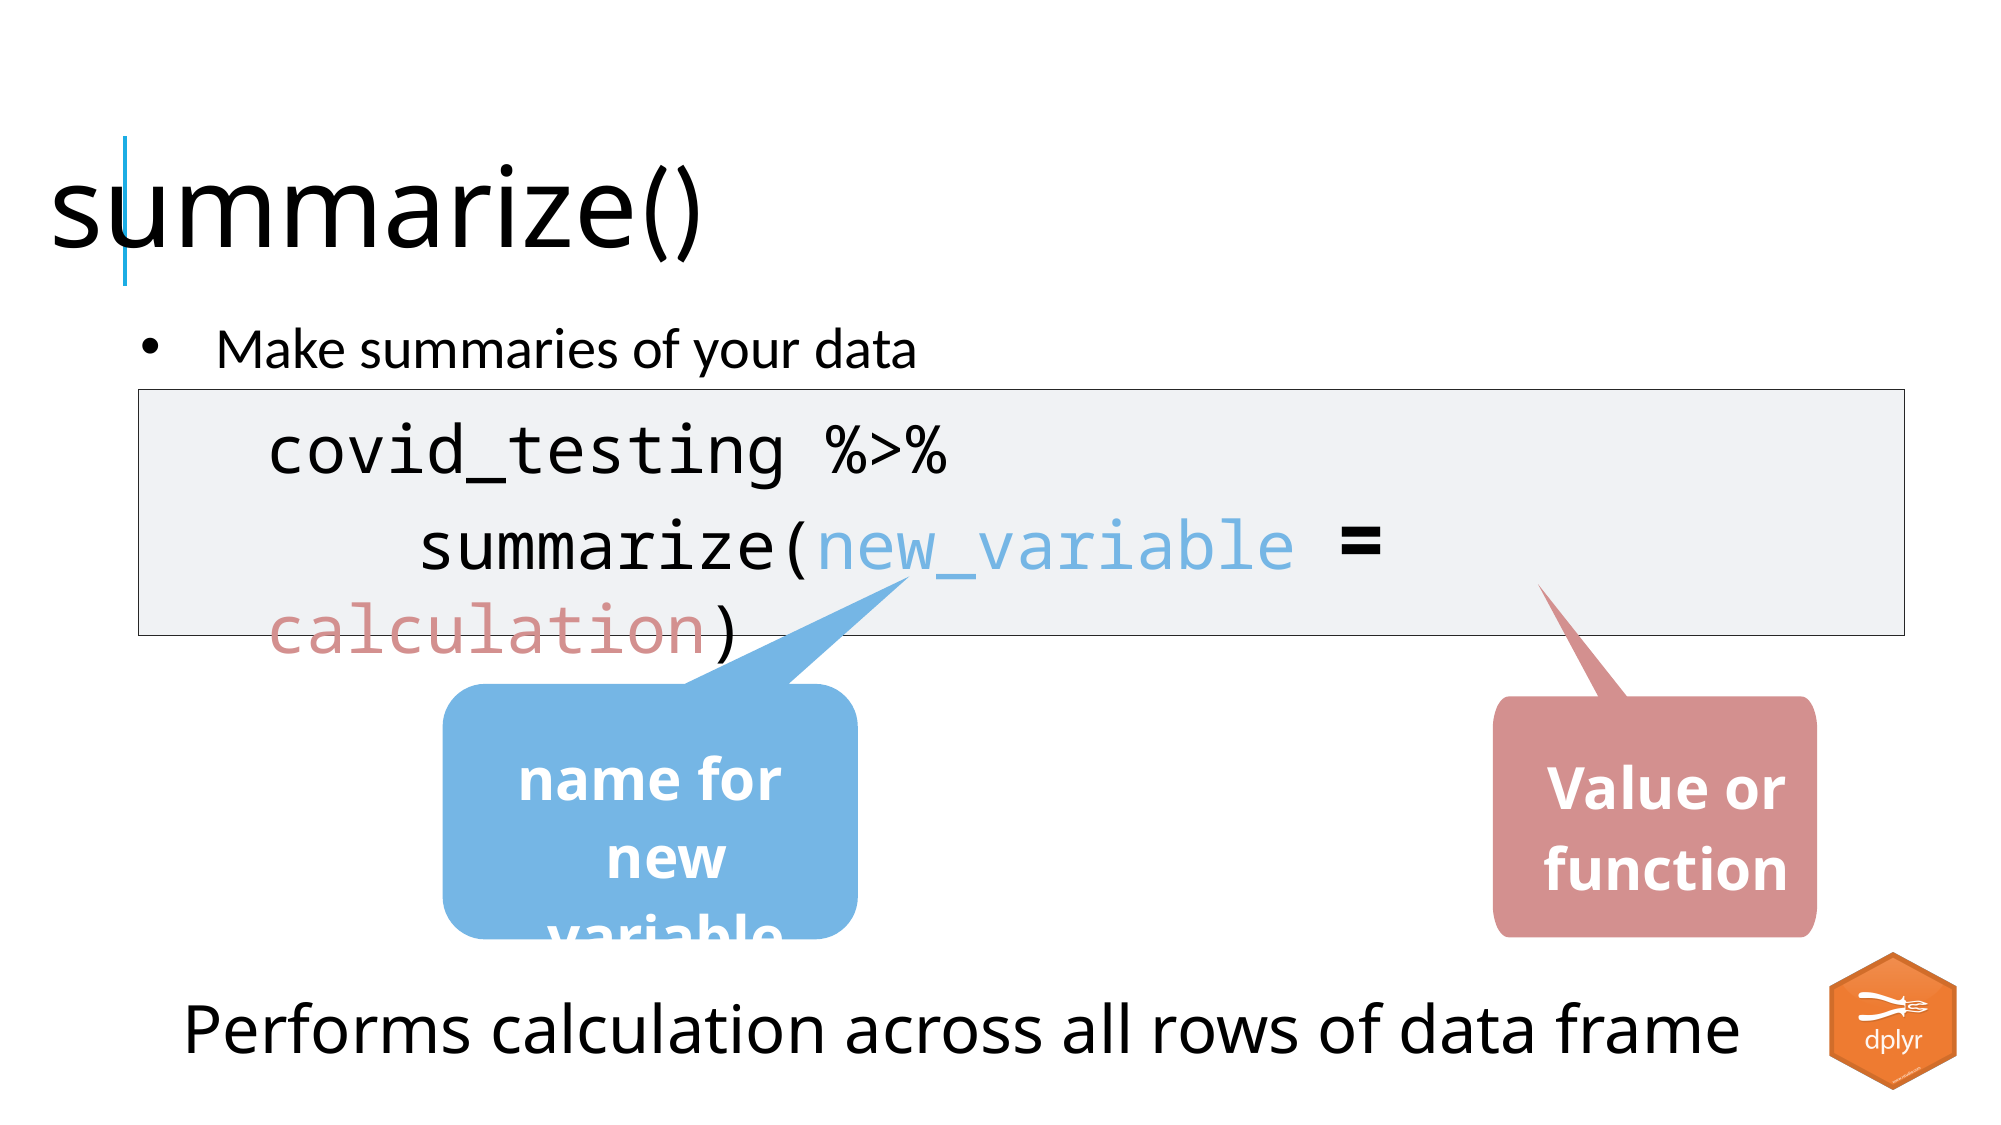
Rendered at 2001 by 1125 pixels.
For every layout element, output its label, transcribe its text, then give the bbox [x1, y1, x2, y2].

text_box summarize() [34, 128, 722, 278]
text_box [1492, 584, 1818, 938]
text_box [1150, 389, 1905, 399]
text_box Make summaries of your data [138, 308, 1150, 501]
text_box Value or function [1531, 726, 1804, 915]
text_box covid_testing %>% summarize(new_variable = calculation) [251, 399, 1905, 674]
text_box name for new variable [458, 727, 841, 915]
text_box [1829, 952, 1957, 1090]
text_box [138, 501, 251, 636]
text_box Performs calculation across all rows of data frame [123, 979, 1803, 1075]
text_box [442, 576, 910, 940]
